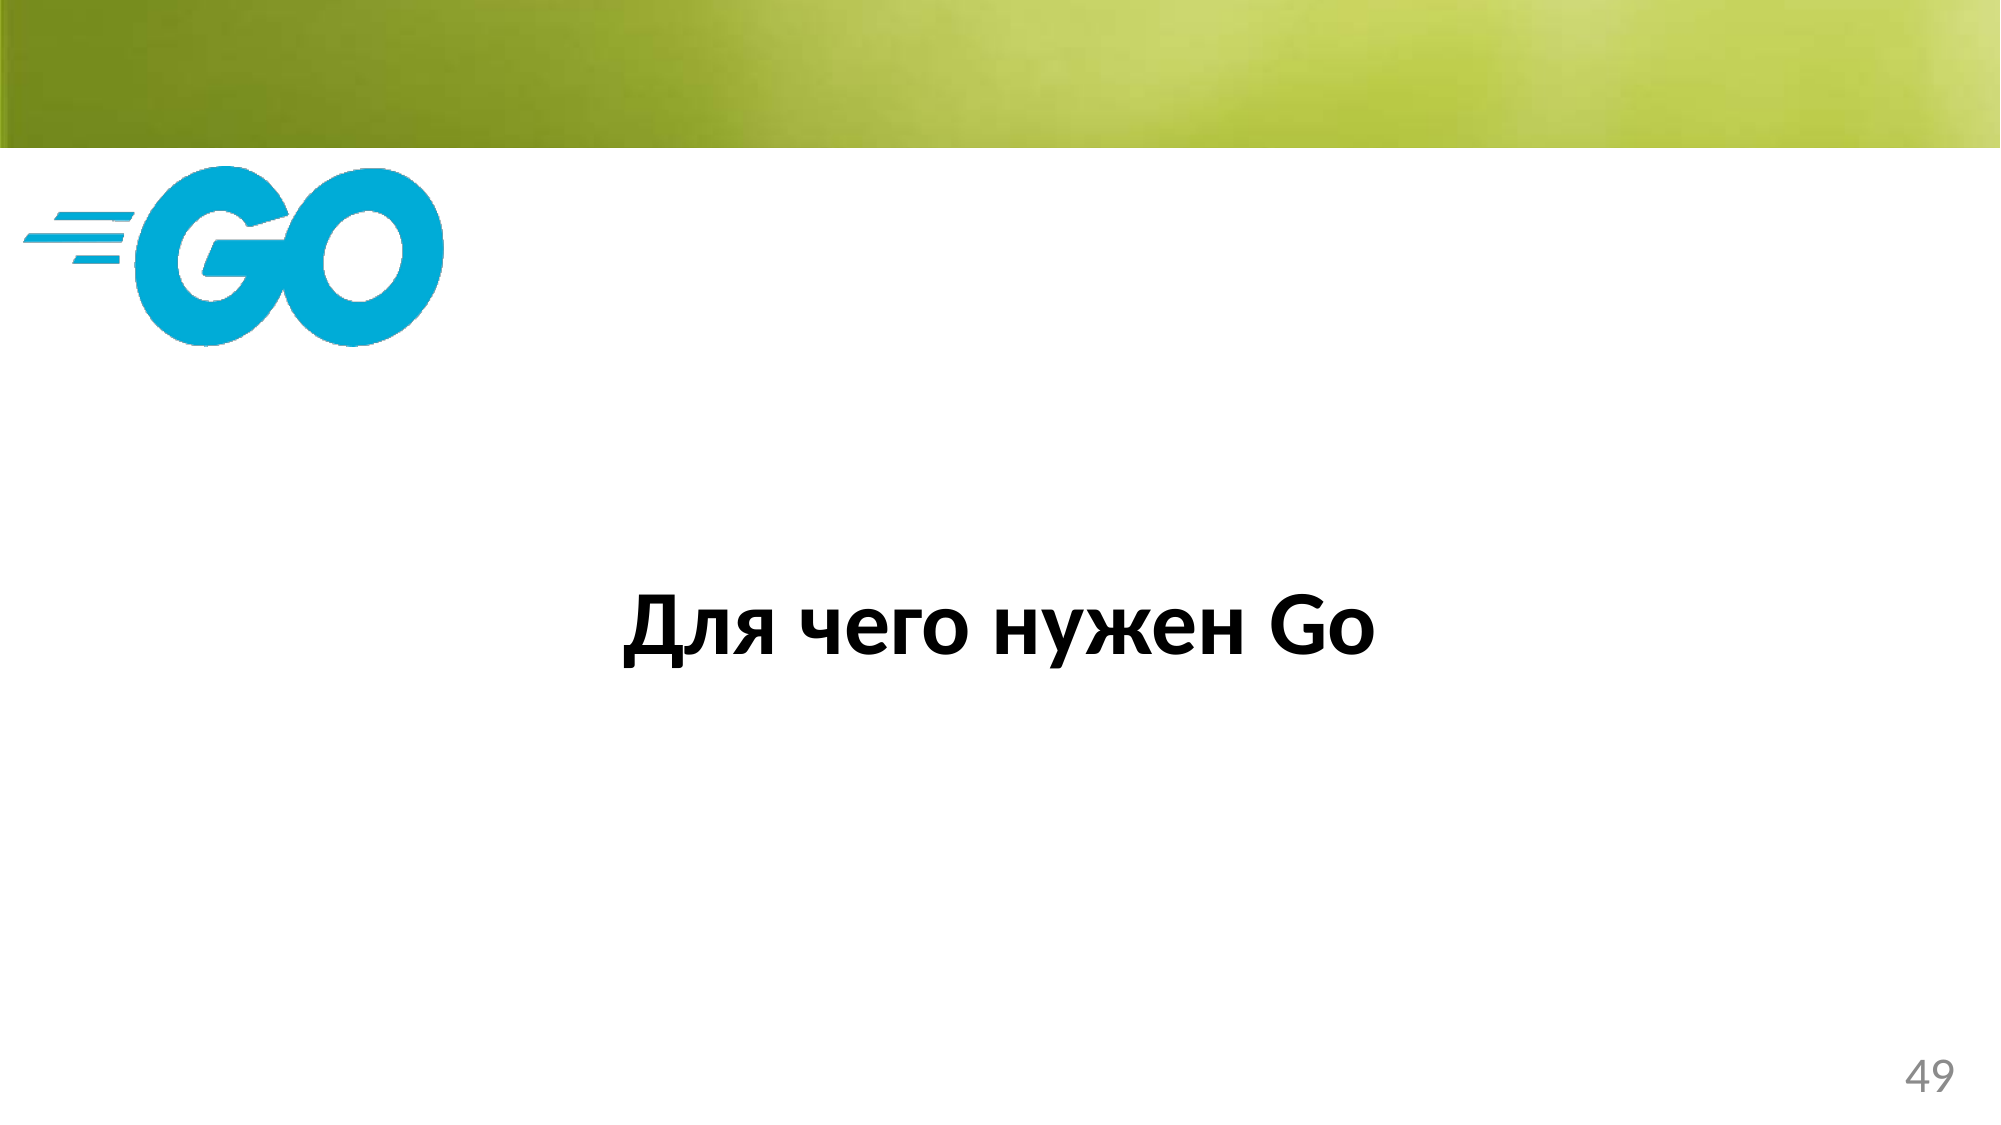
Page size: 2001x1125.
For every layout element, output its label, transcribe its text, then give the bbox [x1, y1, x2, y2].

list Для чего нужен Go [84, 445, 1916, 745]
slide_number 49 [1520, 1042, 1971, 1103]
picture [178, 166, 445, 347]
picture [22, 166, 349, 347]
picture [0, 0, 2000, 148]
picture [324, 211, 402, 301]
